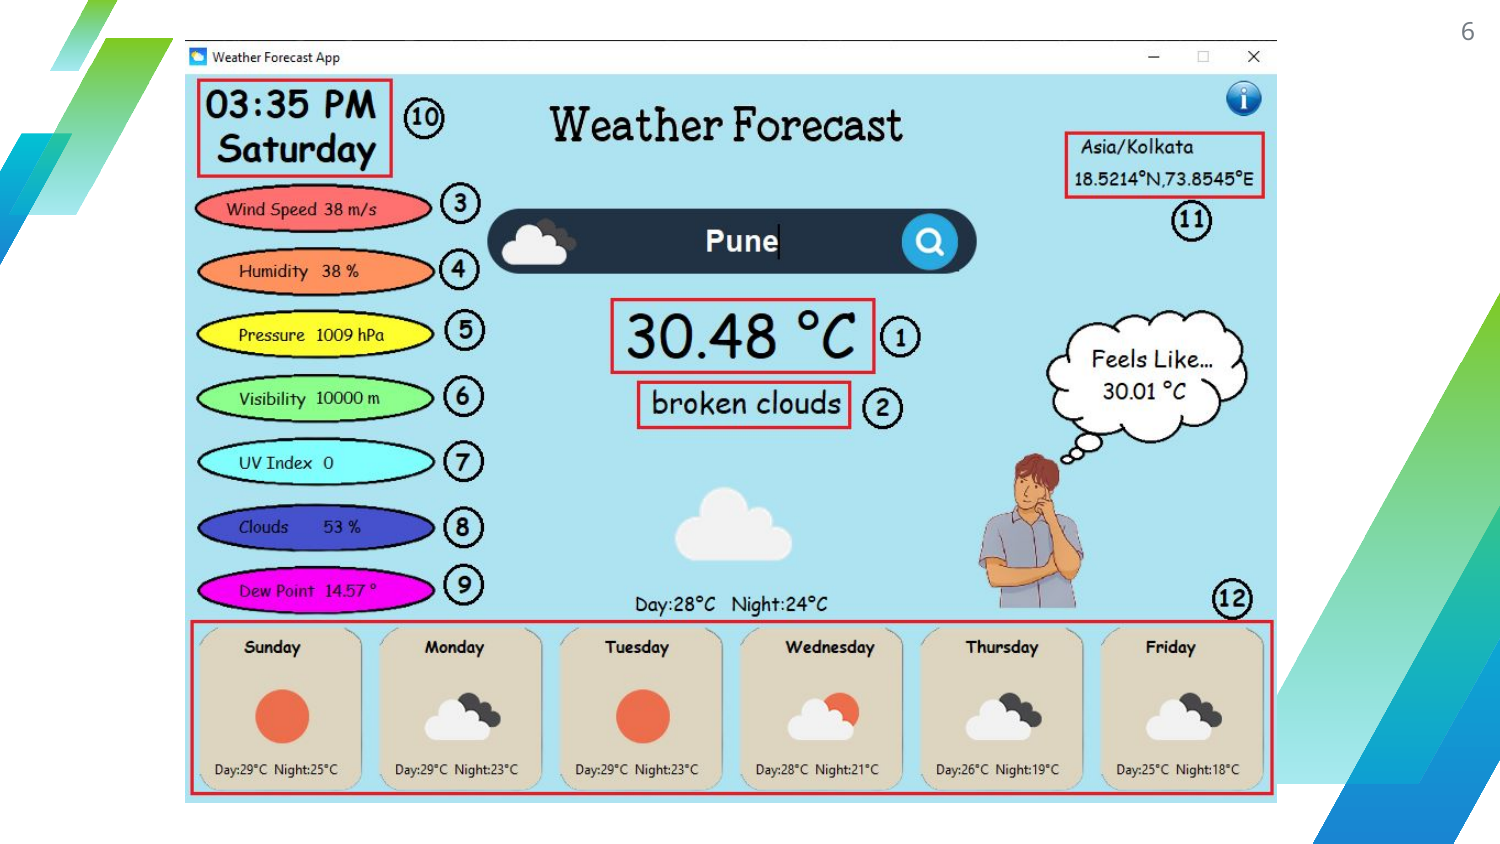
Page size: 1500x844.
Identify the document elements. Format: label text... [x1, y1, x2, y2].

picture [185, 40, 1277, 804]
slide_number 6 [1403, 0, 1475, 65]
